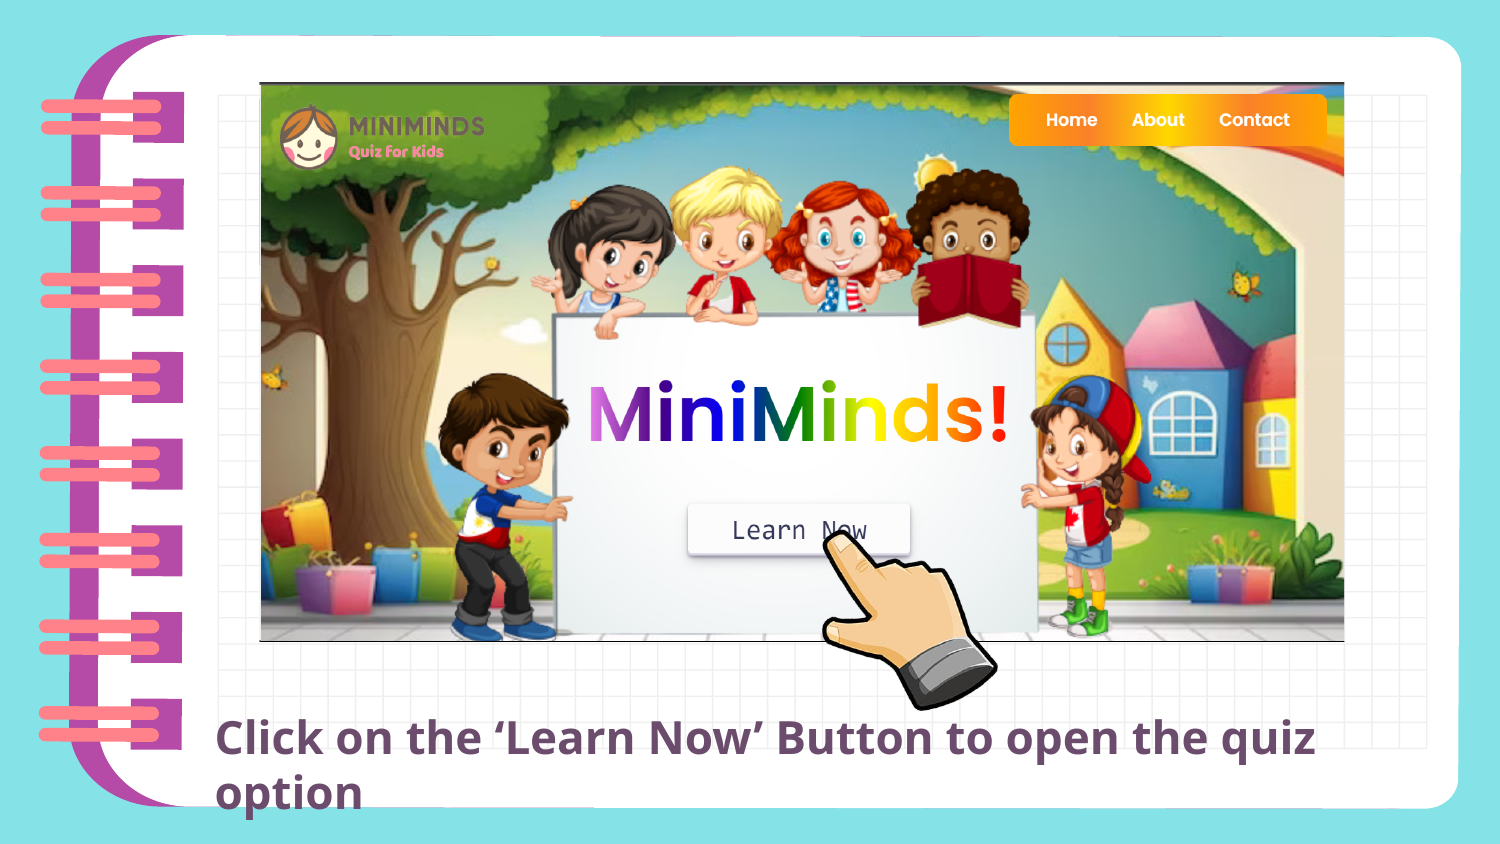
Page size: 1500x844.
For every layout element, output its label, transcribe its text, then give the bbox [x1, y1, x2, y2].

picture [259, 81, 1345, 752]
text_box Click on the ‘Learn Now’ Button to open the quiz option [199, 693, 1453, 834]
